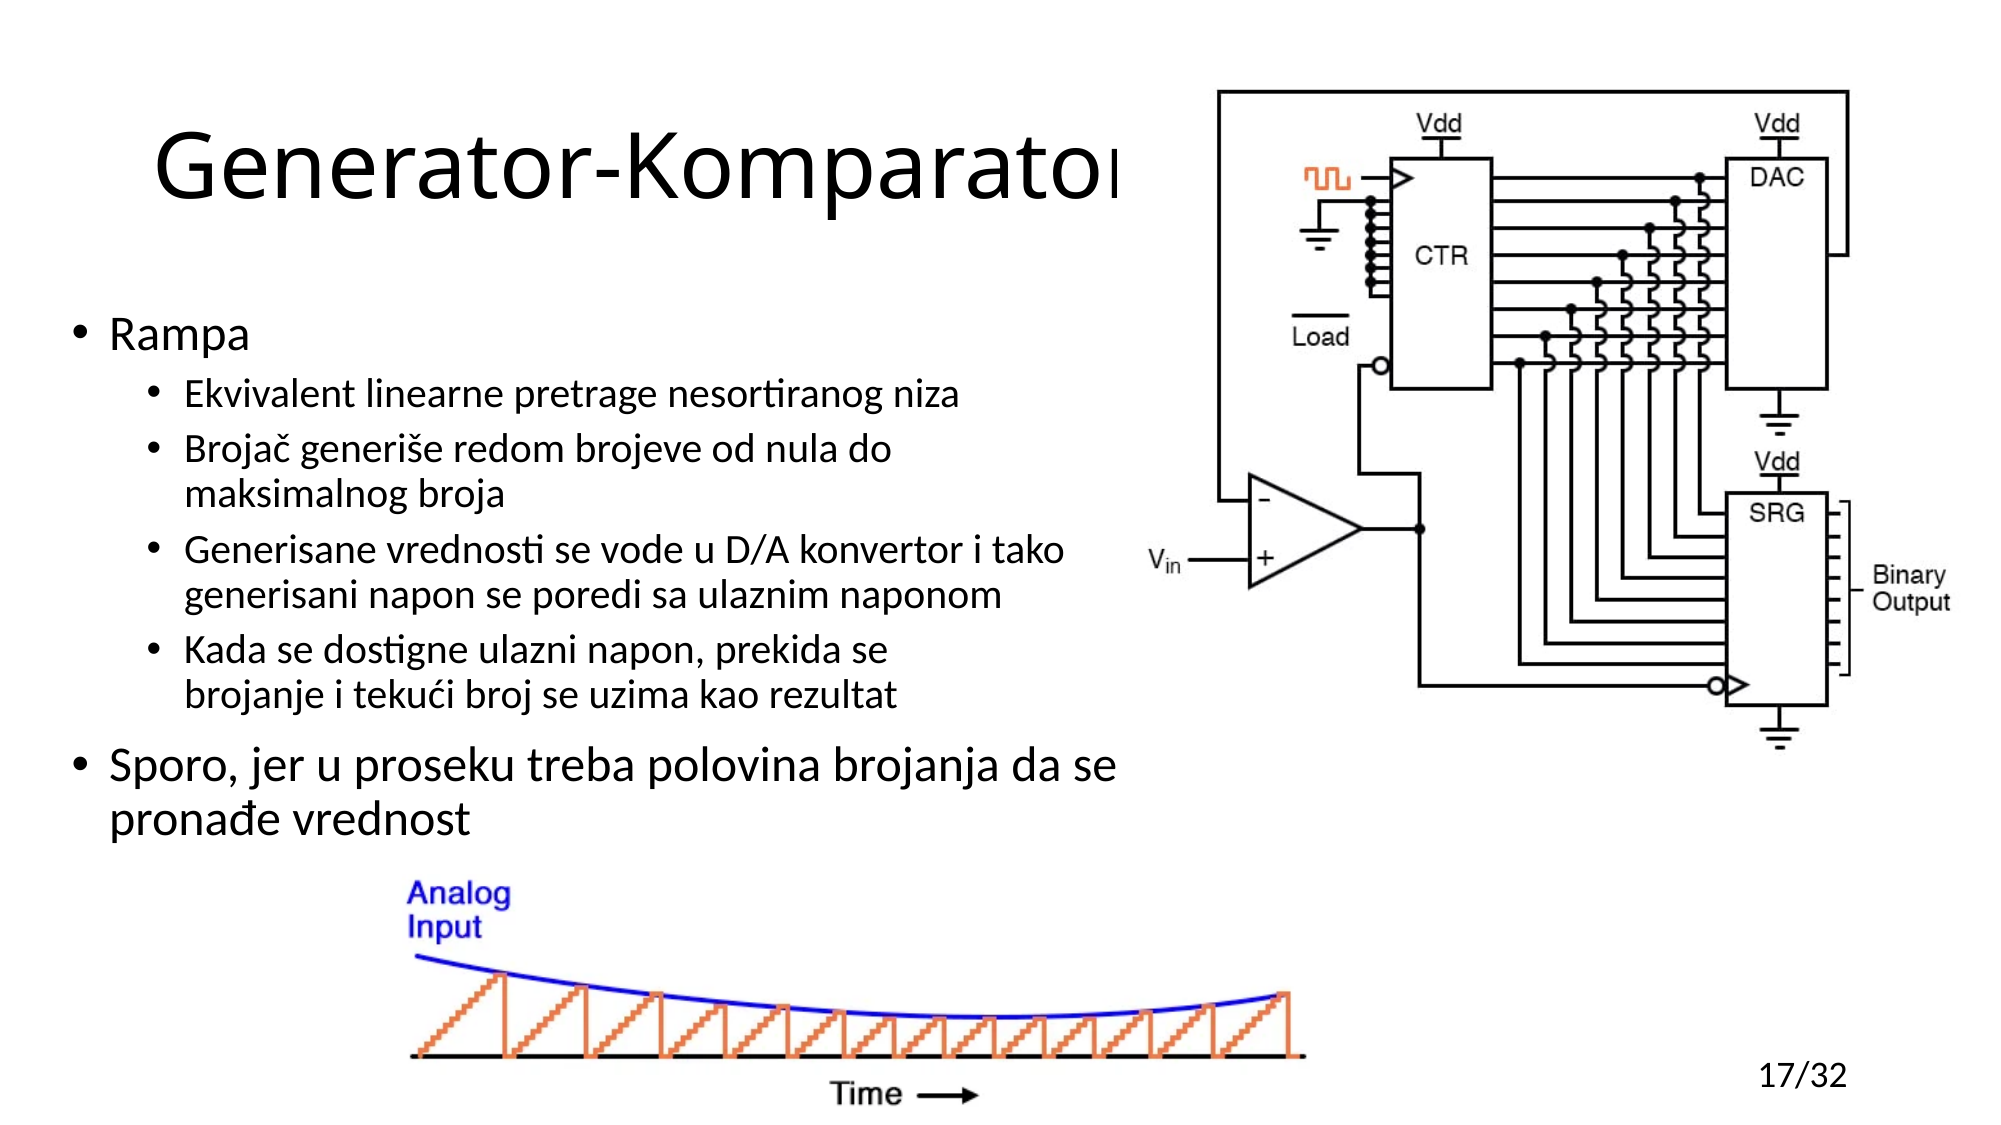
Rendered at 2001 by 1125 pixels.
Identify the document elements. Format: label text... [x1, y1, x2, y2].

picture [1117, 36, 2000, 787]
title Generator-Komparator ADC [137, 59, 1117, 278]
picture [401, 874, 1319, 1125]
list Rampa Ekvivalent linearne pretrage nesortiranog niza Brojač generiše redom brojeve od nula do maksimalnog broja Generisane vrednosti se vode u D/A konvertor i tako generisani napon se poredi sa ulaznim naponom Kada se dostigne ulazni napon, prekida se brojanje i tekući broj se uzima kao rezultat Sporo, jer u proseku treba polovina brojanja da se pronađe vrednost [56, 299, 1863, 1014]
